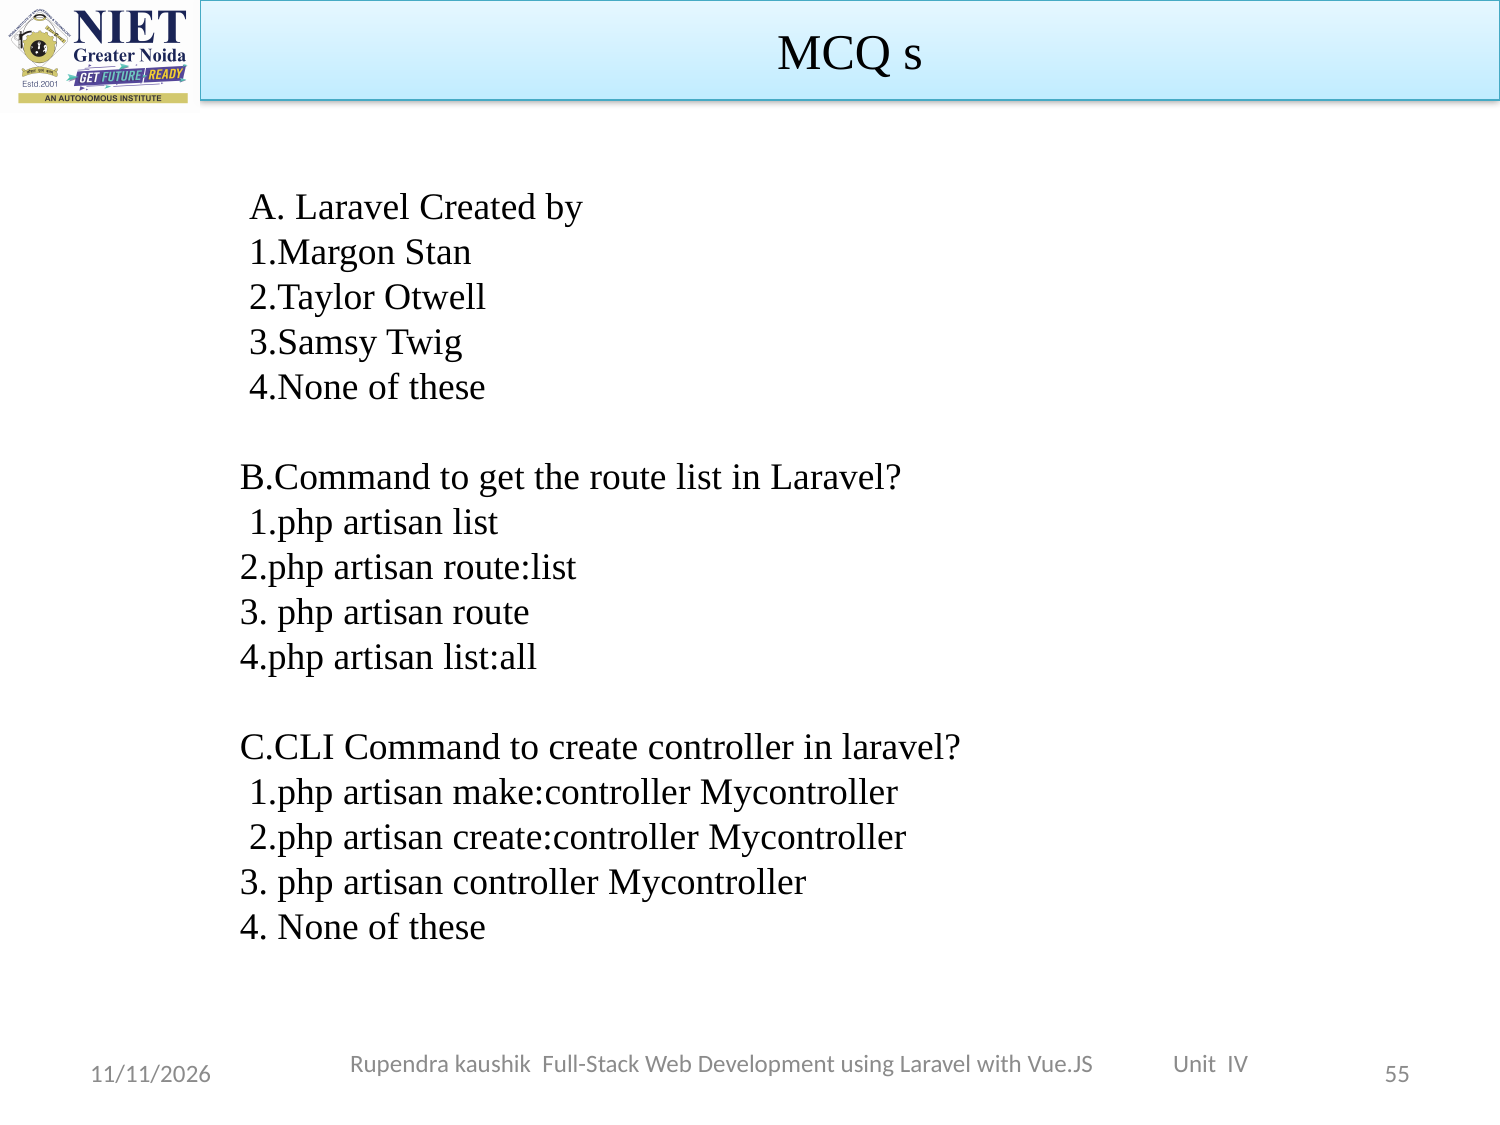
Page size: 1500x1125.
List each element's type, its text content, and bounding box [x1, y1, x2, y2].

text_box MCQ s [202, 0, 1500, 101]
picture [0, 0, 201, 113]
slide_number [75, 1042, 425, 1103]
footer Rupendra kaushik Full-Stack Web Development using Laravel with Vue.JS Unit IV [312, 1032, 1288, 1093]
slide_number 55 [1074, 1042, 1425, 1103]
text_box A. Laravel Created by 1.Margon Stan 2.Taylor Otwell 3.Samsy Twig 4.None of these B.Command to get the route list in Laravel? 1.php artisan list 2.php artisan route:list 3. php artisan route 4.php artisan list:all C.CLI Command to create controller in laravel? 1.php artisan make:controller Mycontroller 2.php artisan create:controller Mycontroller 3. php artisan controller Mycontroller 4. None of these [224, 174, 1200, 955]
